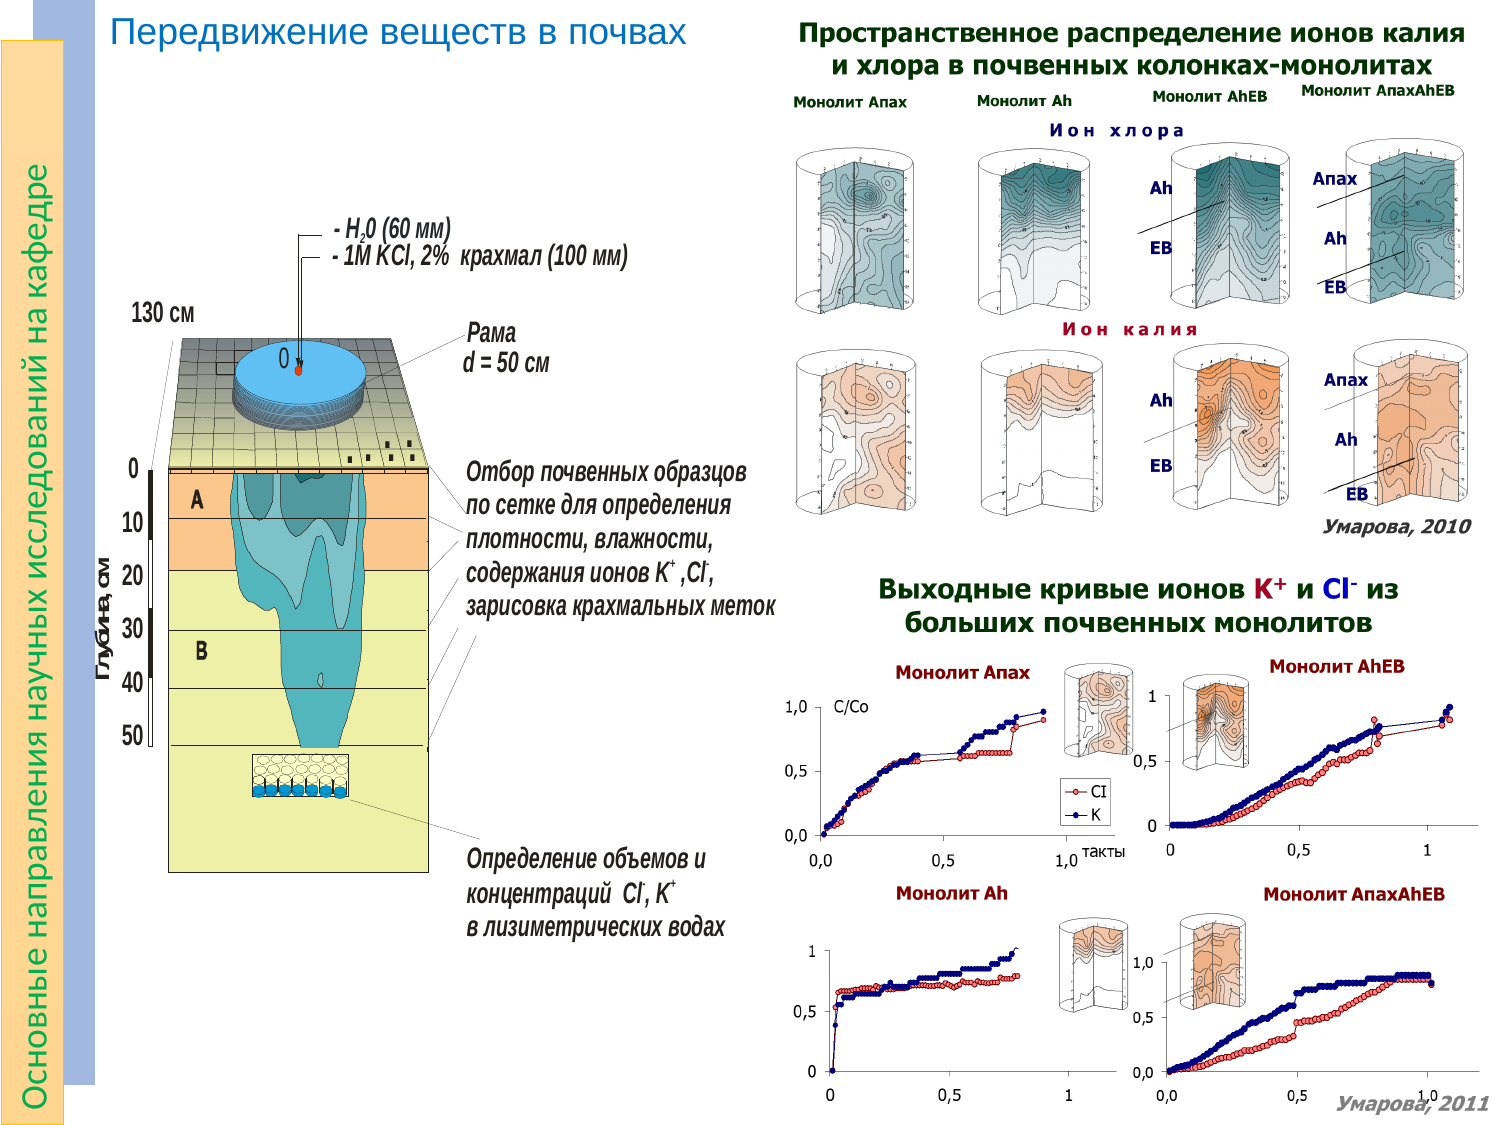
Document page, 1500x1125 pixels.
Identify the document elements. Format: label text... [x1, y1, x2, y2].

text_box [93, 215, 779, 944]
text_box [62, 0, 95, 1085]
text_box Передвижение веществ в почвах [94, 0, 782, 105]
text_box Основные направления научных исследований на кафедре [1, 0, 62, 1125]
picture [782, 0, 1490, 549]
picture [778, 562, 1500, 1125]
